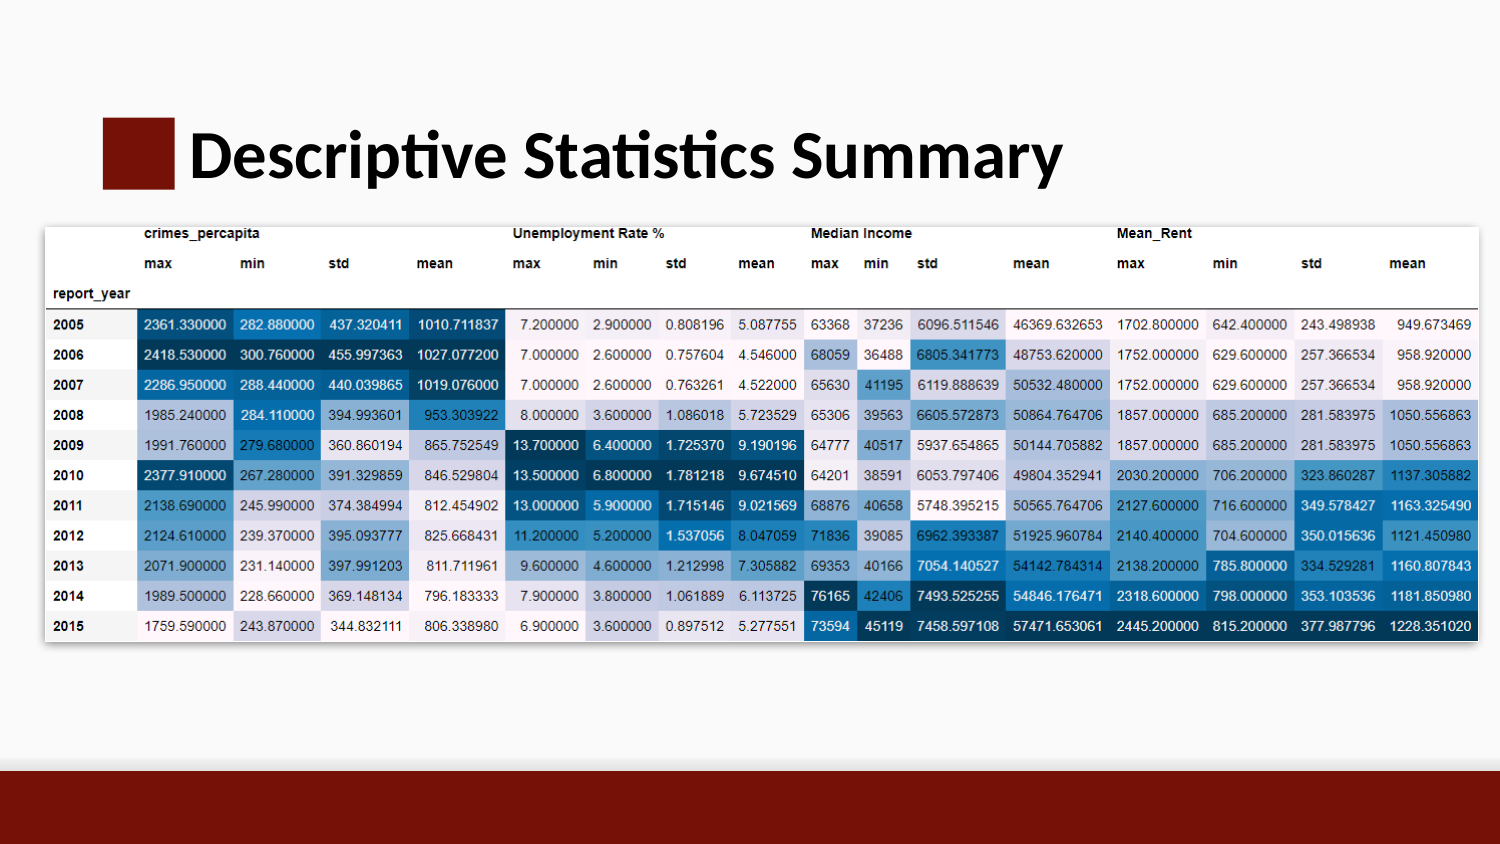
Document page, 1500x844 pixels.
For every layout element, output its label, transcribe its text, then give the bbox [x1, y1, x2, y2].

text_box [102, 117, 175, 190]
title Descriptive Statistics Summary [174, 81, 1427, 208]
picture [45, 227, 1480, 642]
